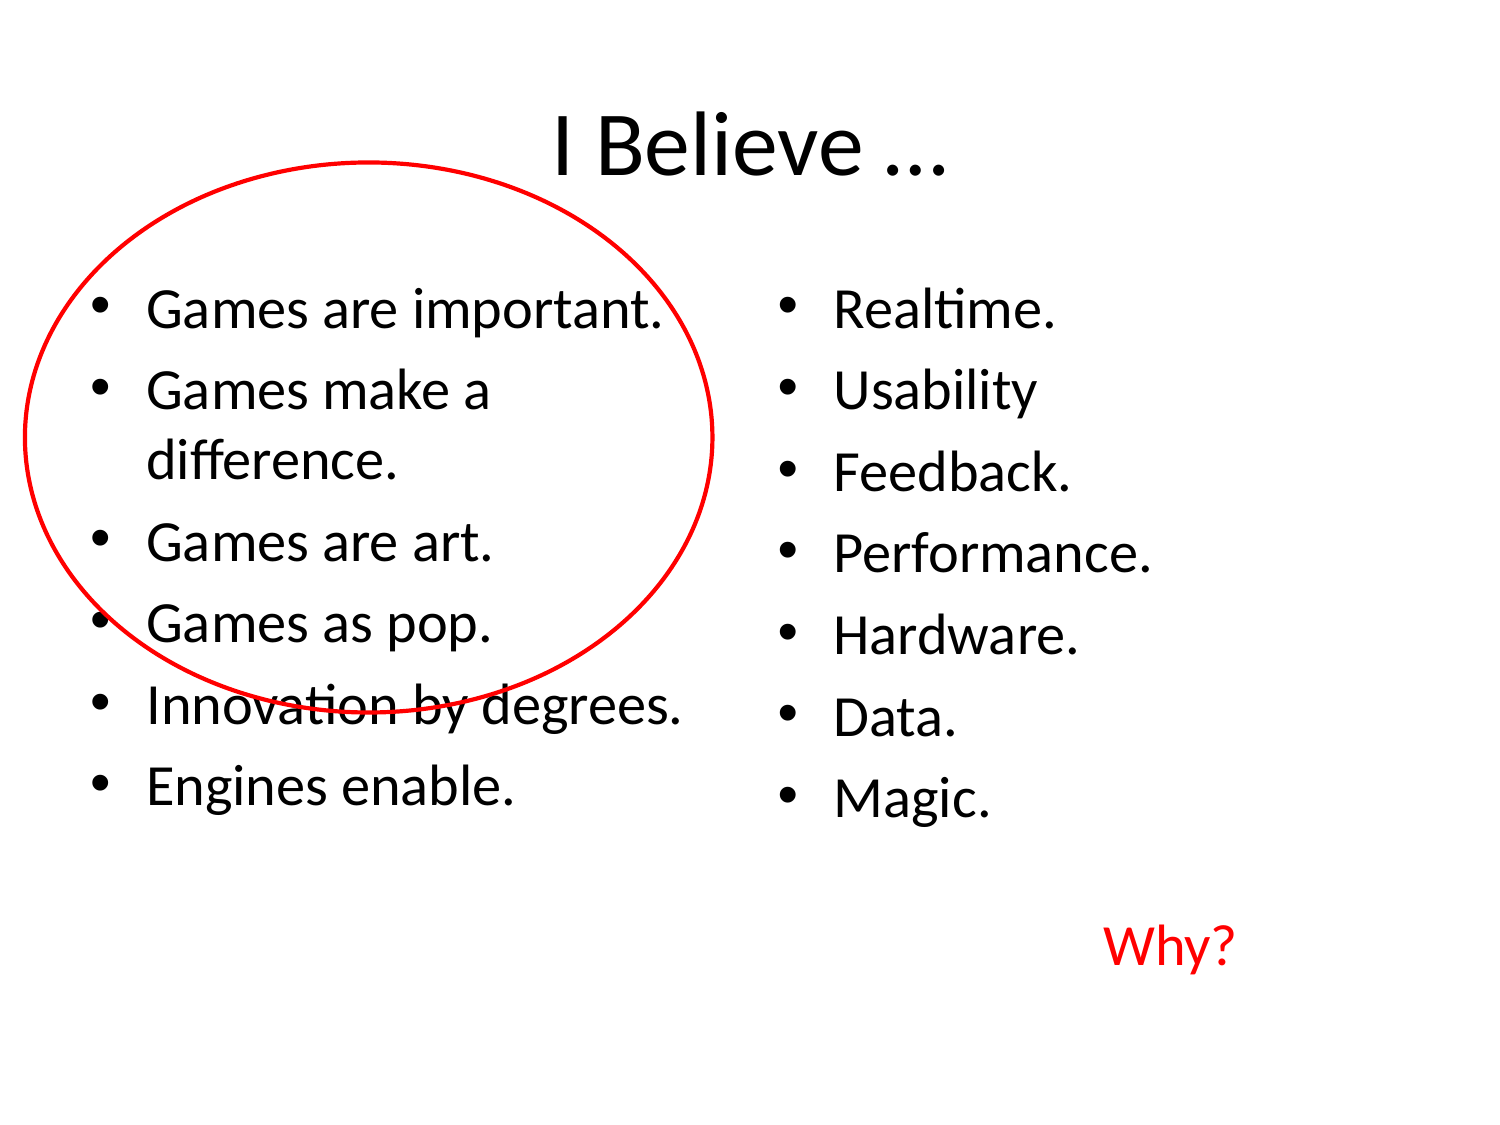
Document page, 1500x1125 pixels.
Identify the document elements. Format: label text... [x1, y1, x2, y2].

list Realtime. Usability Feedback. Performance. Hardware. Data. Magic. [762, 262, 1425, 1005]
text_box Why? [1088, 900, 1253, 985]
list Games are important. Games make a difference. Games are art. Games as pop. Innovation by degrees. Engines enable. [75, 262, 738, 1005]
title I Believe … [75, 45, 1425, 233]
text_box [22, 160, 715, 715]
